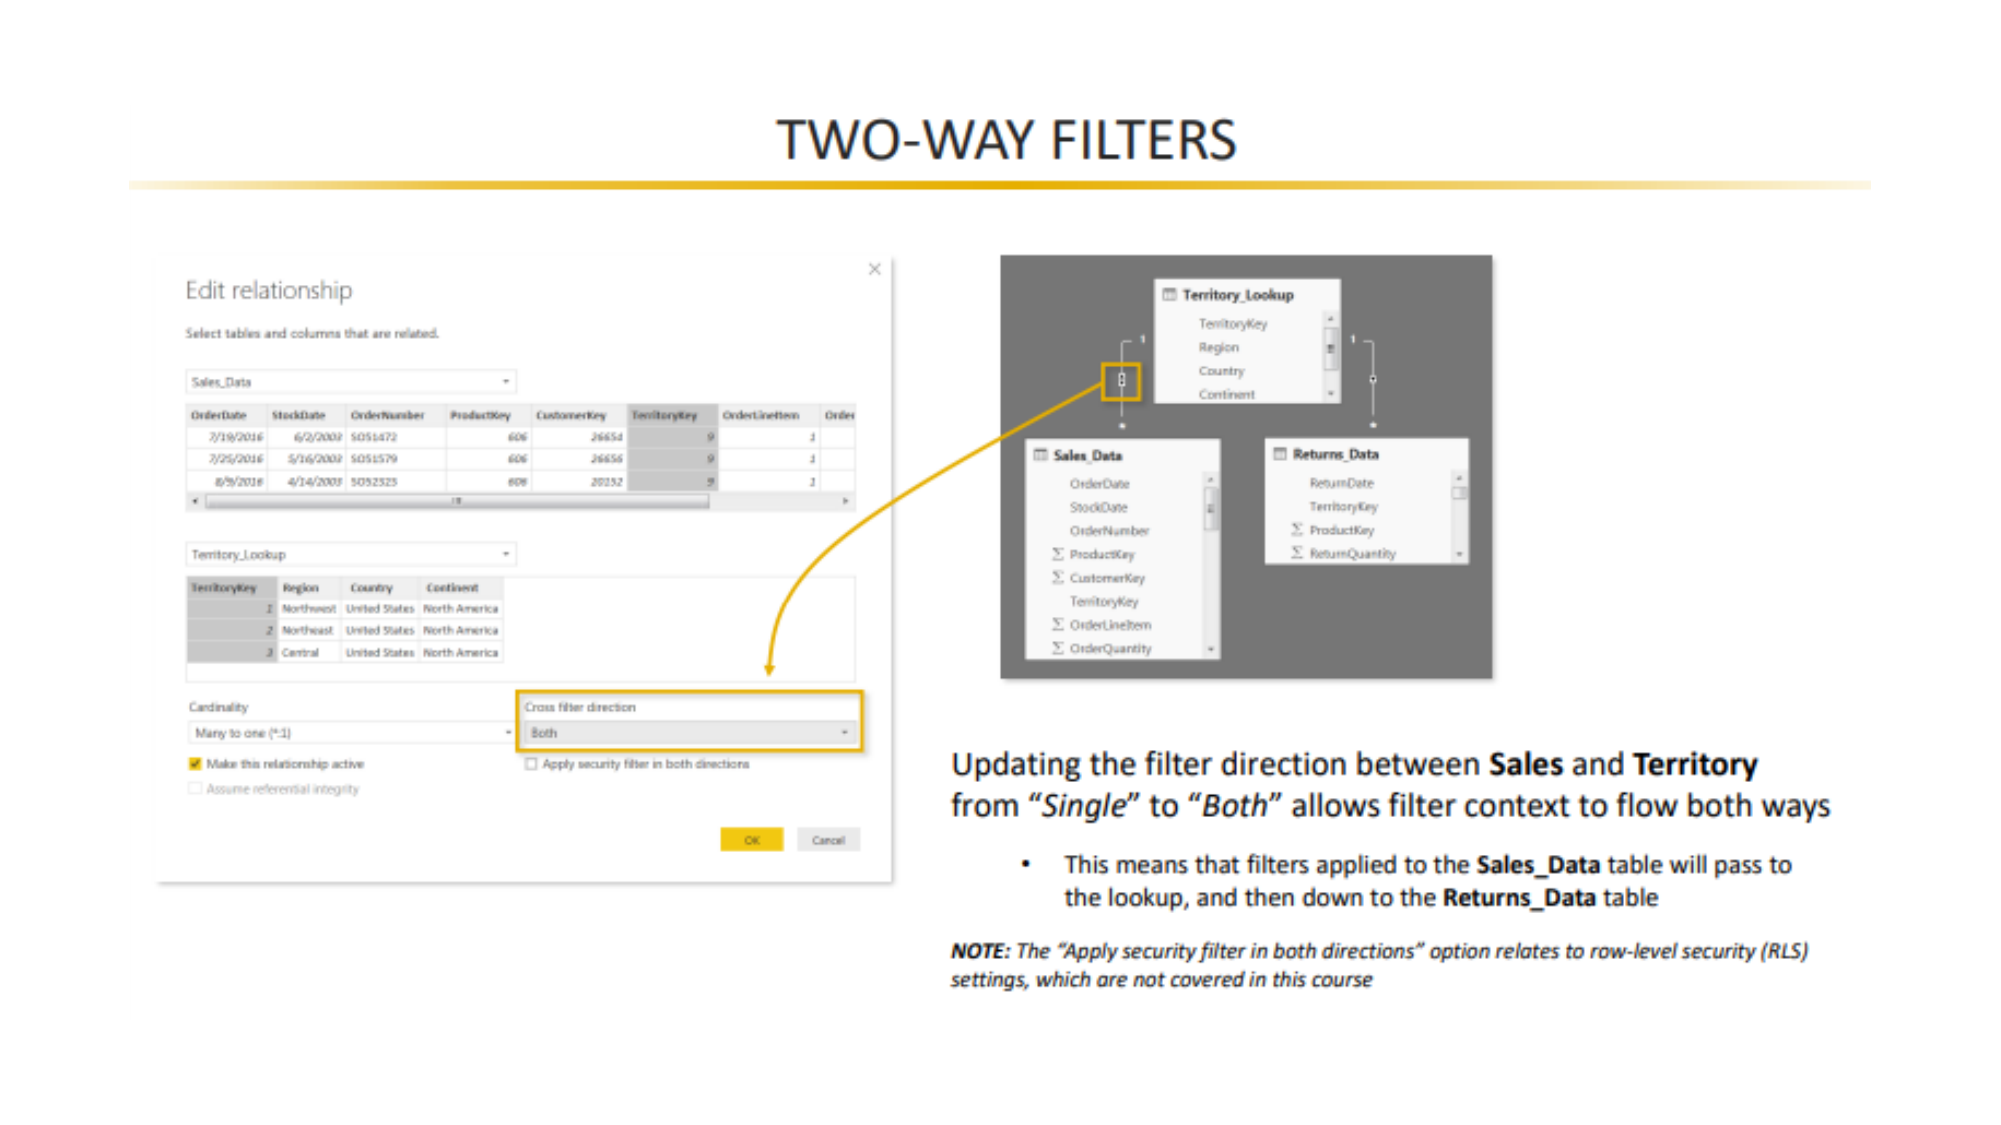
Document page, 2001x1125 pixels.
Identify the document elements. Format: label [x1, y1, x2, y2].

picture [129, 105, 1871, 1020]
